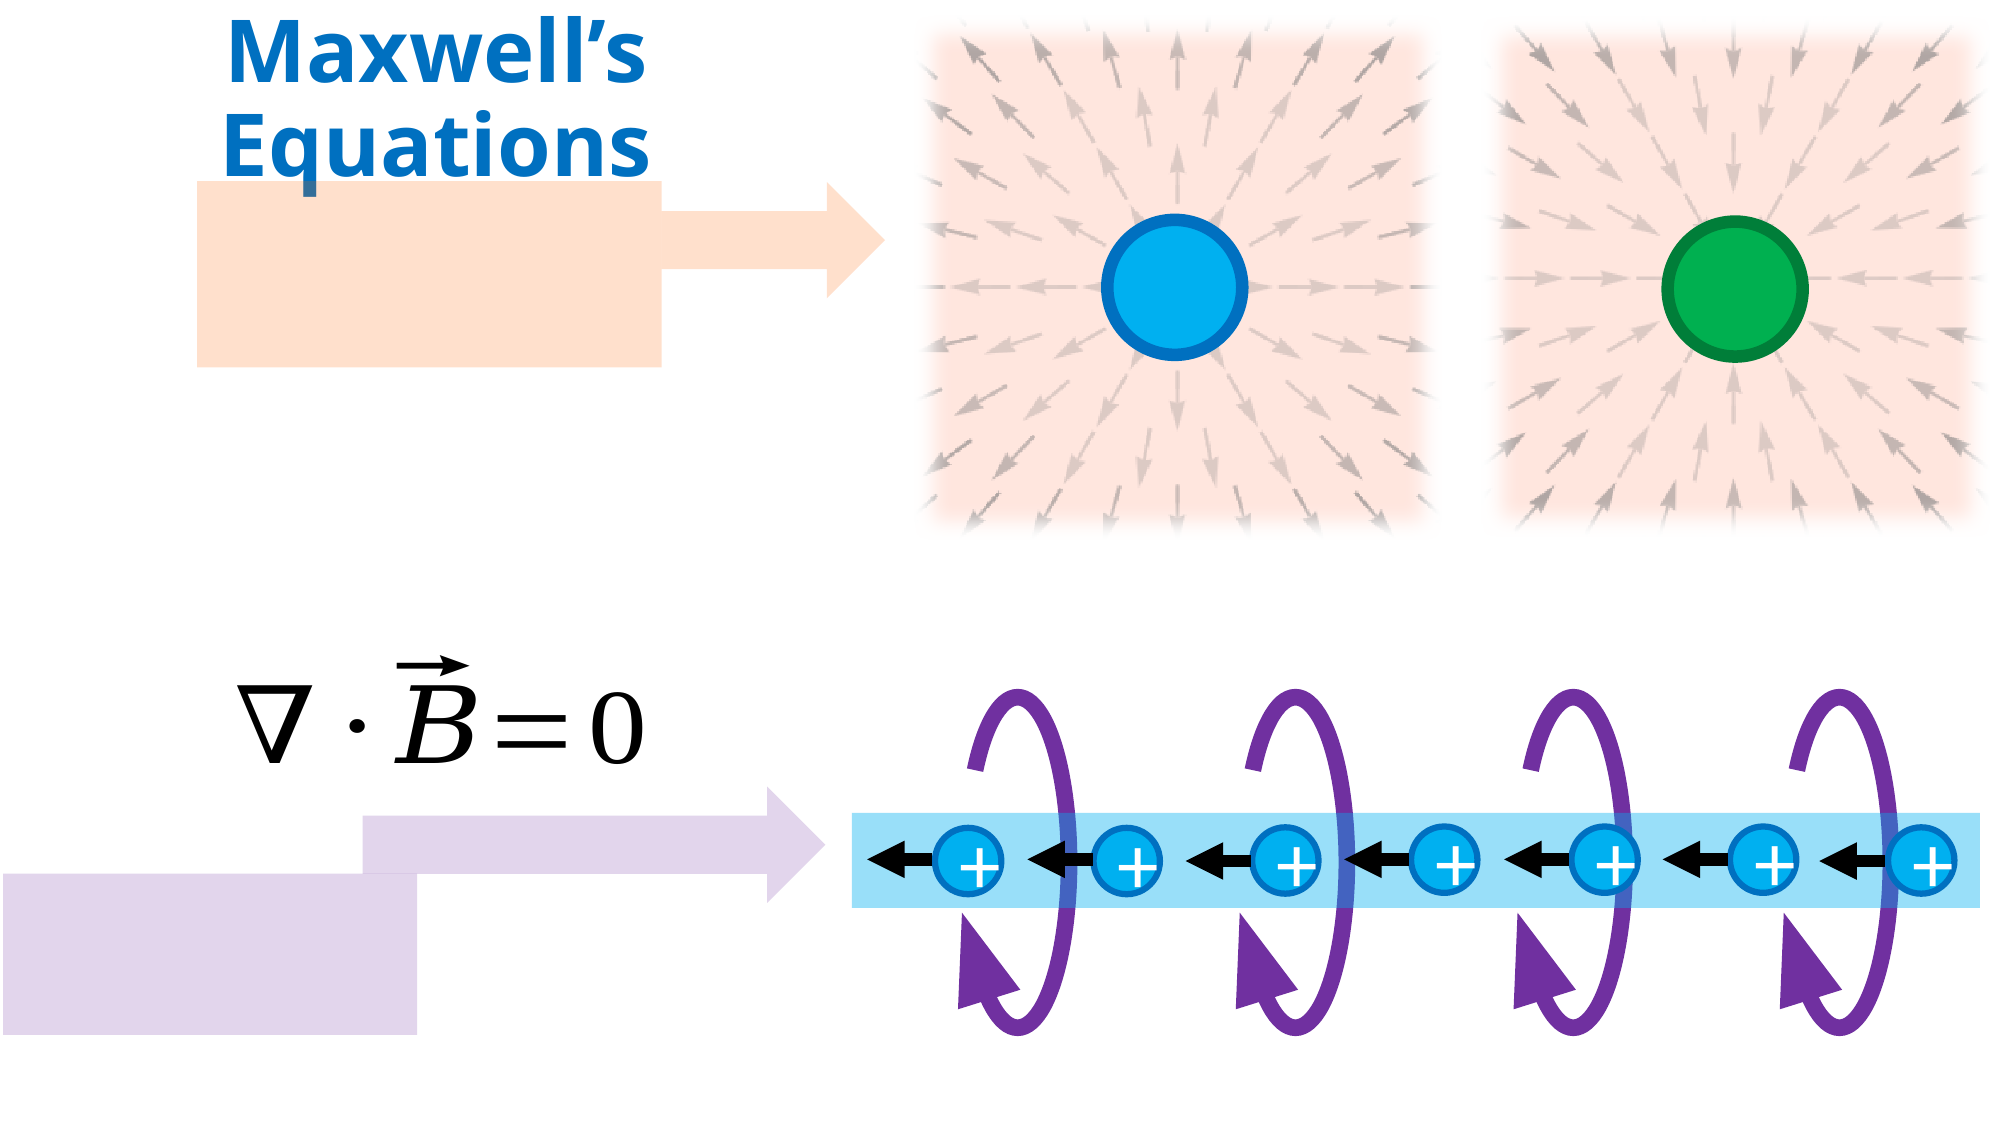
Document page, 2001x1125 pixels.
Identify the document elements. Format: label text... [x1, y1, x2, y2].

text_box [3, 786, 826, 1035]
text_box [851, 697, 1980, 1028]
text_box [897, 3, 1451, 556]
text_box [197, 181, 886, 368]
text_box Maxwell’s Equations [0, 0, 872, 204]
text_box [1468, 5, 2000, 546]
